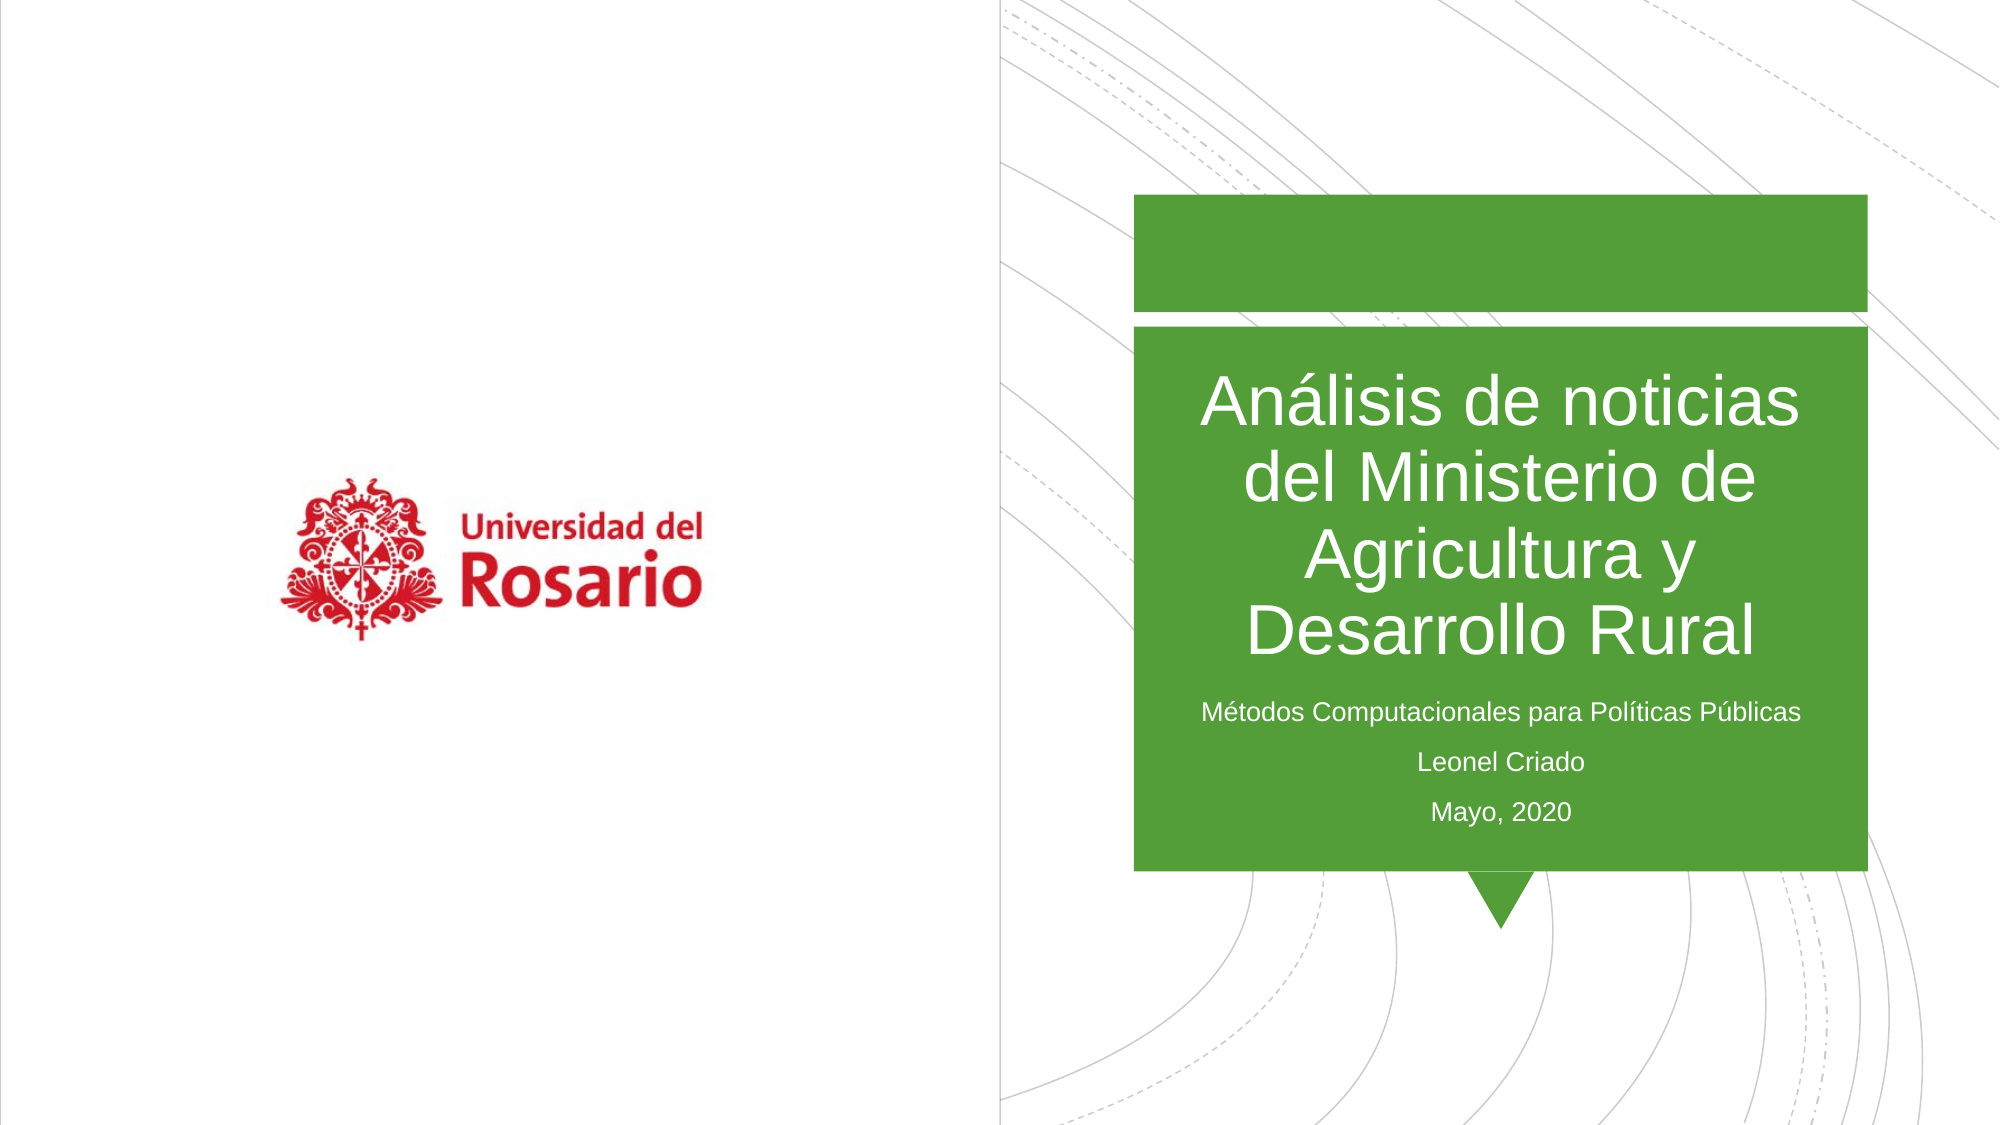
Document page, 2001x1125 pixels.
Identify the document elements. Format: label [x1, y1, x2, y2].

text_box [1133, 194, 1868, 930]
text_box [0, 0, 1999, 1125]
picture [52, 374, 948, 749]
